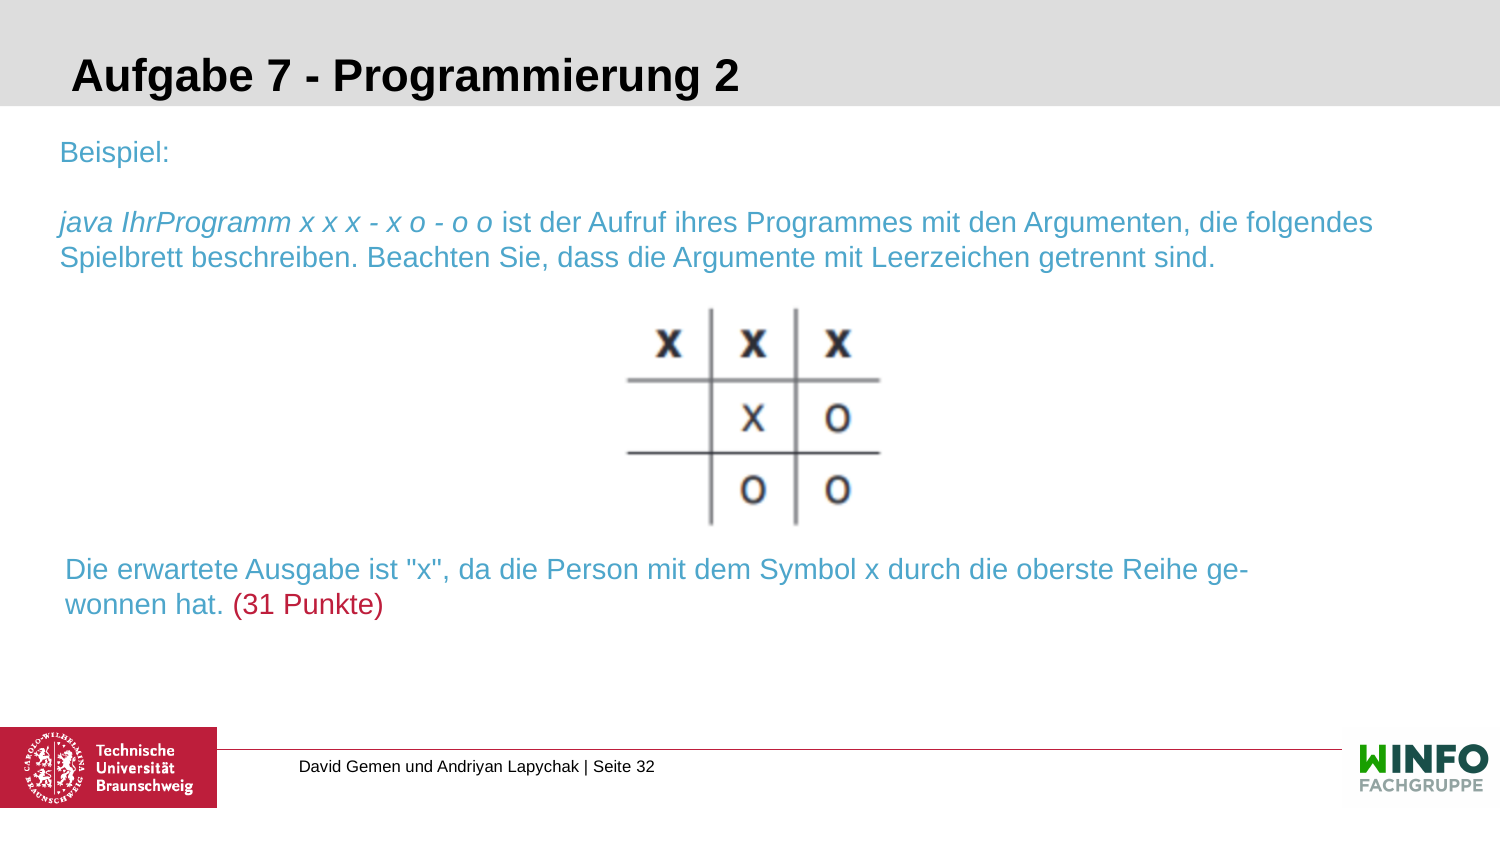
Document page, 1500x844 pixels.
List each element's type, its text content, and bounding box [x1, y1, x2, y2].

picture [1342, 727, 1500, 808]
picture [0, 727, 217, 808]
picture [604, 295, 896, 549]
text_box Beispiel: java IhrProgramm x x x - x o - o o ist der Aufruf ihres Programmes mit den Argumenten, die folgendes Spielbrett beschreiben. Beachten Sie, dass die Argumente mit Leerzeichen getrennt sind. [44, 118, 1445, 289]
text_box Die erwartete Ausgabe ist "x", da die Person mit dem Symbol x durch die oberste Reihe ge- wonnen hat. (31 Punkte) [49, 535, 1451, 636]
title Aufgabe 7 - Programmierung 2 [70, 13, 1445, 101]
